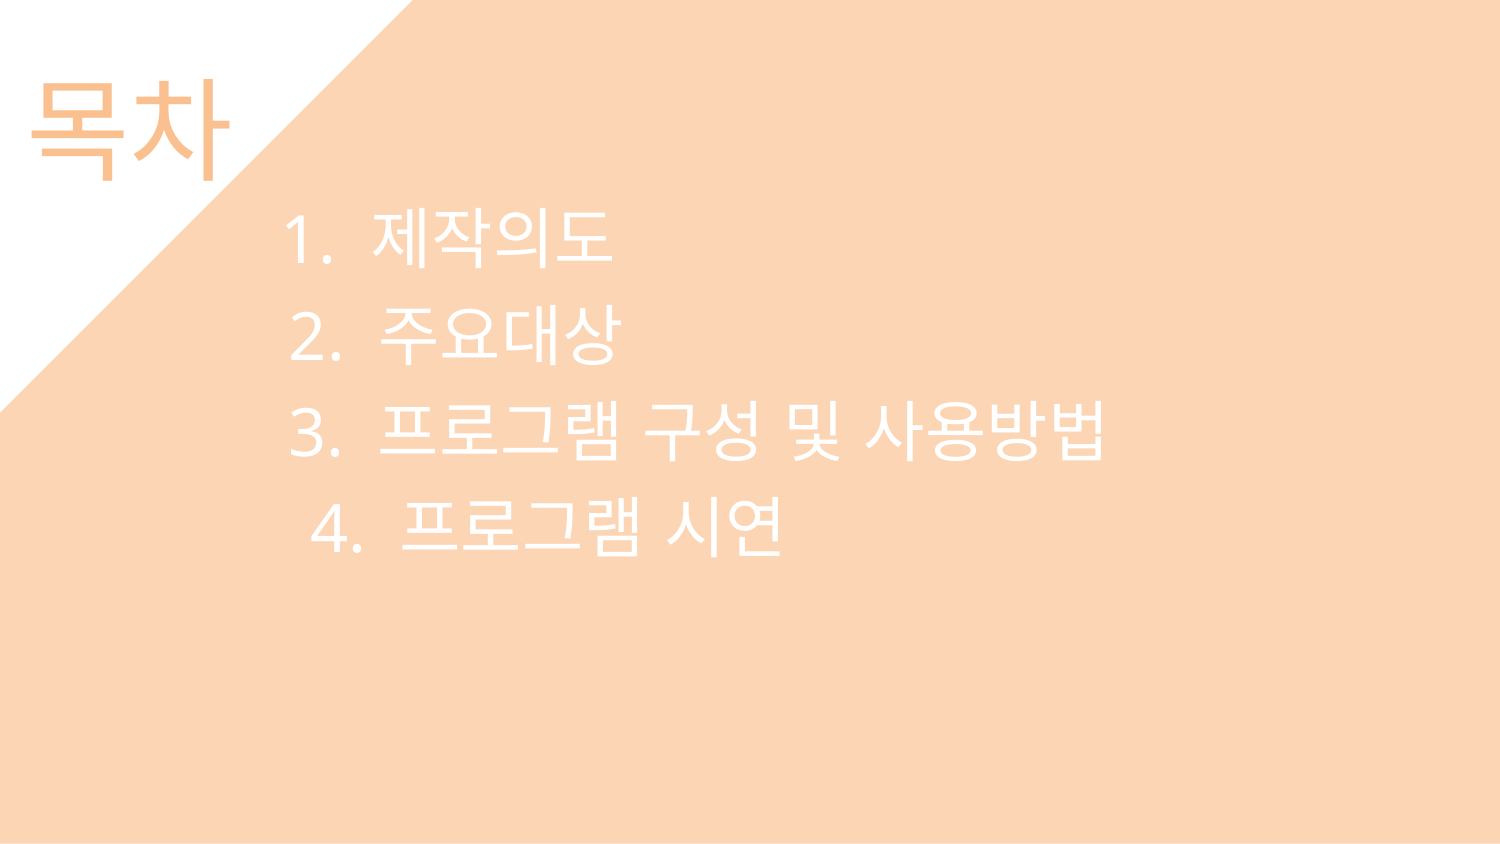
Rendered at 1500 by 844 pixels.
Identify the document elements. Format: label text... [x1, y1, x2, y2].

text_box 1. 제작의도 [265, 189, 631, 285]
text_box 3. 프로그램 구성 및 사용방법 [273, 382, 1126, 477]
text_box 2. 주요대상 [274, 285, 640, 381]
text_box [0, 0, 1500, 844]
text_box 4. 프로그램 시연 [295, 477, 803, 573]
text_box 목차 [11, 52, 248, 203]
